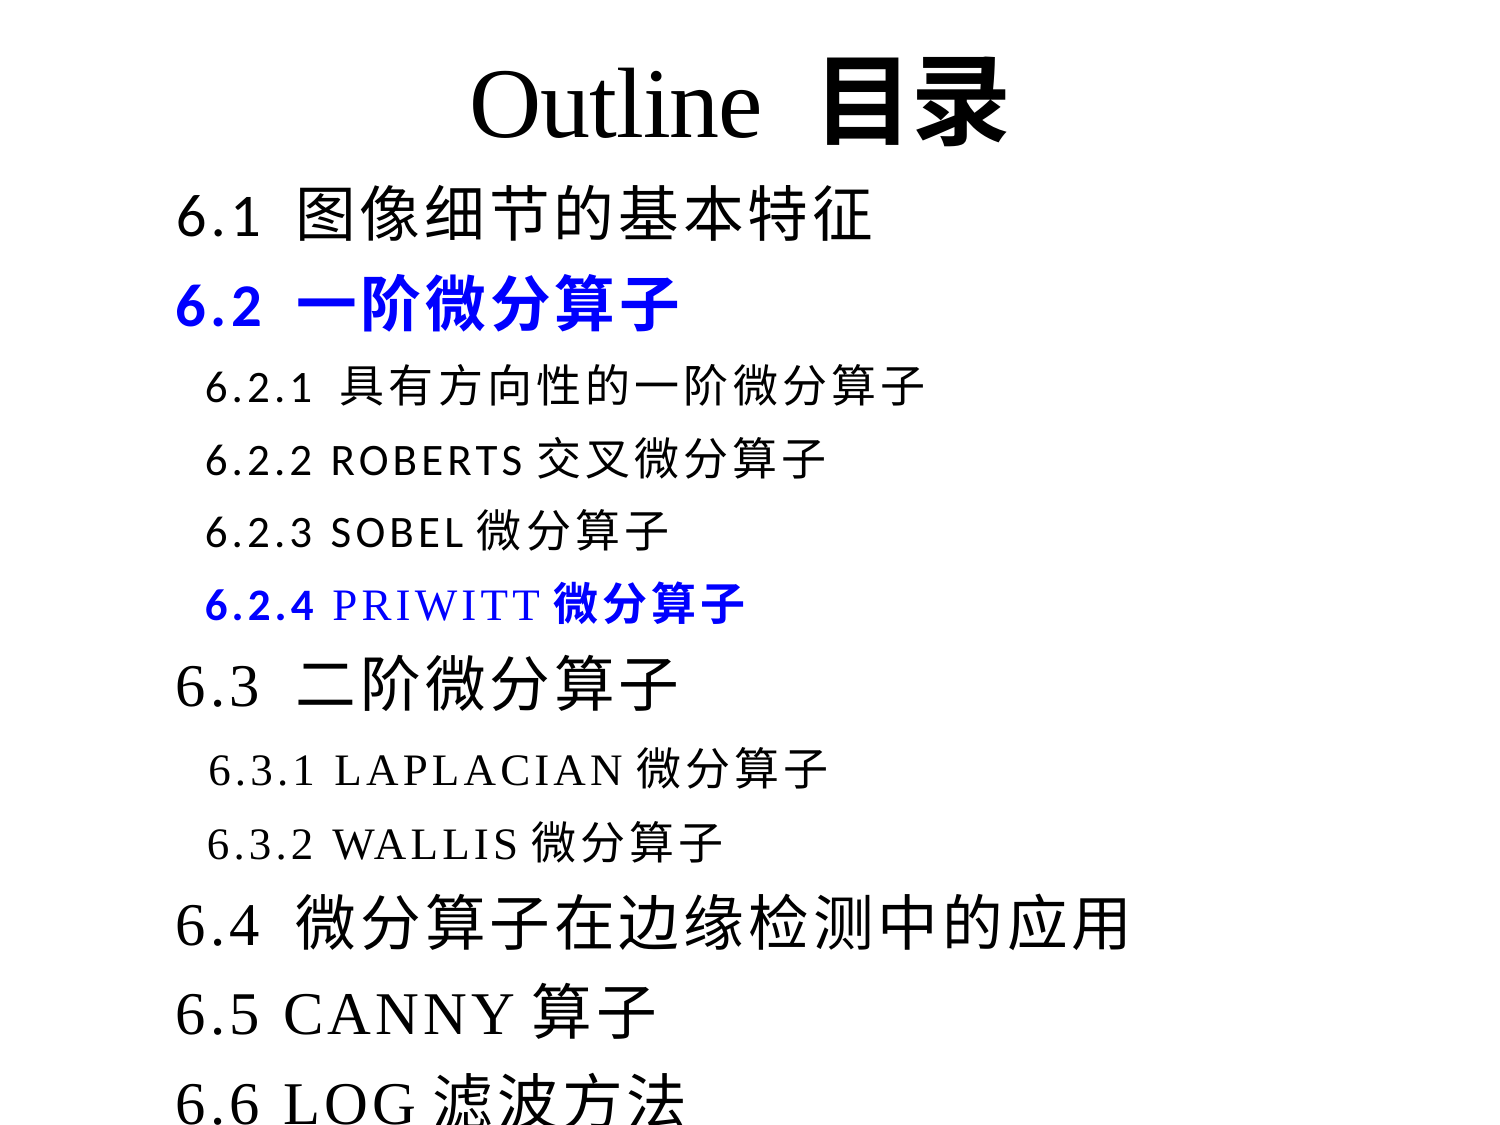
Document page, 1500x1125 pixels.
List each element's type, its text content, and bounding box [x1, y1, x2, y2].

title Outline 目录 [76, 29, 1427, 166]
list 6.1 图像细节的基本特征 6.2 一阶微分算子 6.2.1 具有方向性的一阶微分算子 6.2.2 Roberts交叉微分算子 6.2.3 Sobel微分算子 6.2.4 Priwitt微分算子 6.3 二阶微分算子 6.3.1 Laplacian微分算子 6.3.2 Wallis微分算子 6.4 微分算子在边缘检测中的应用 6.5 Canny算子 6.6 LOG滤波方法 [160, 177, 1412, 1125]
